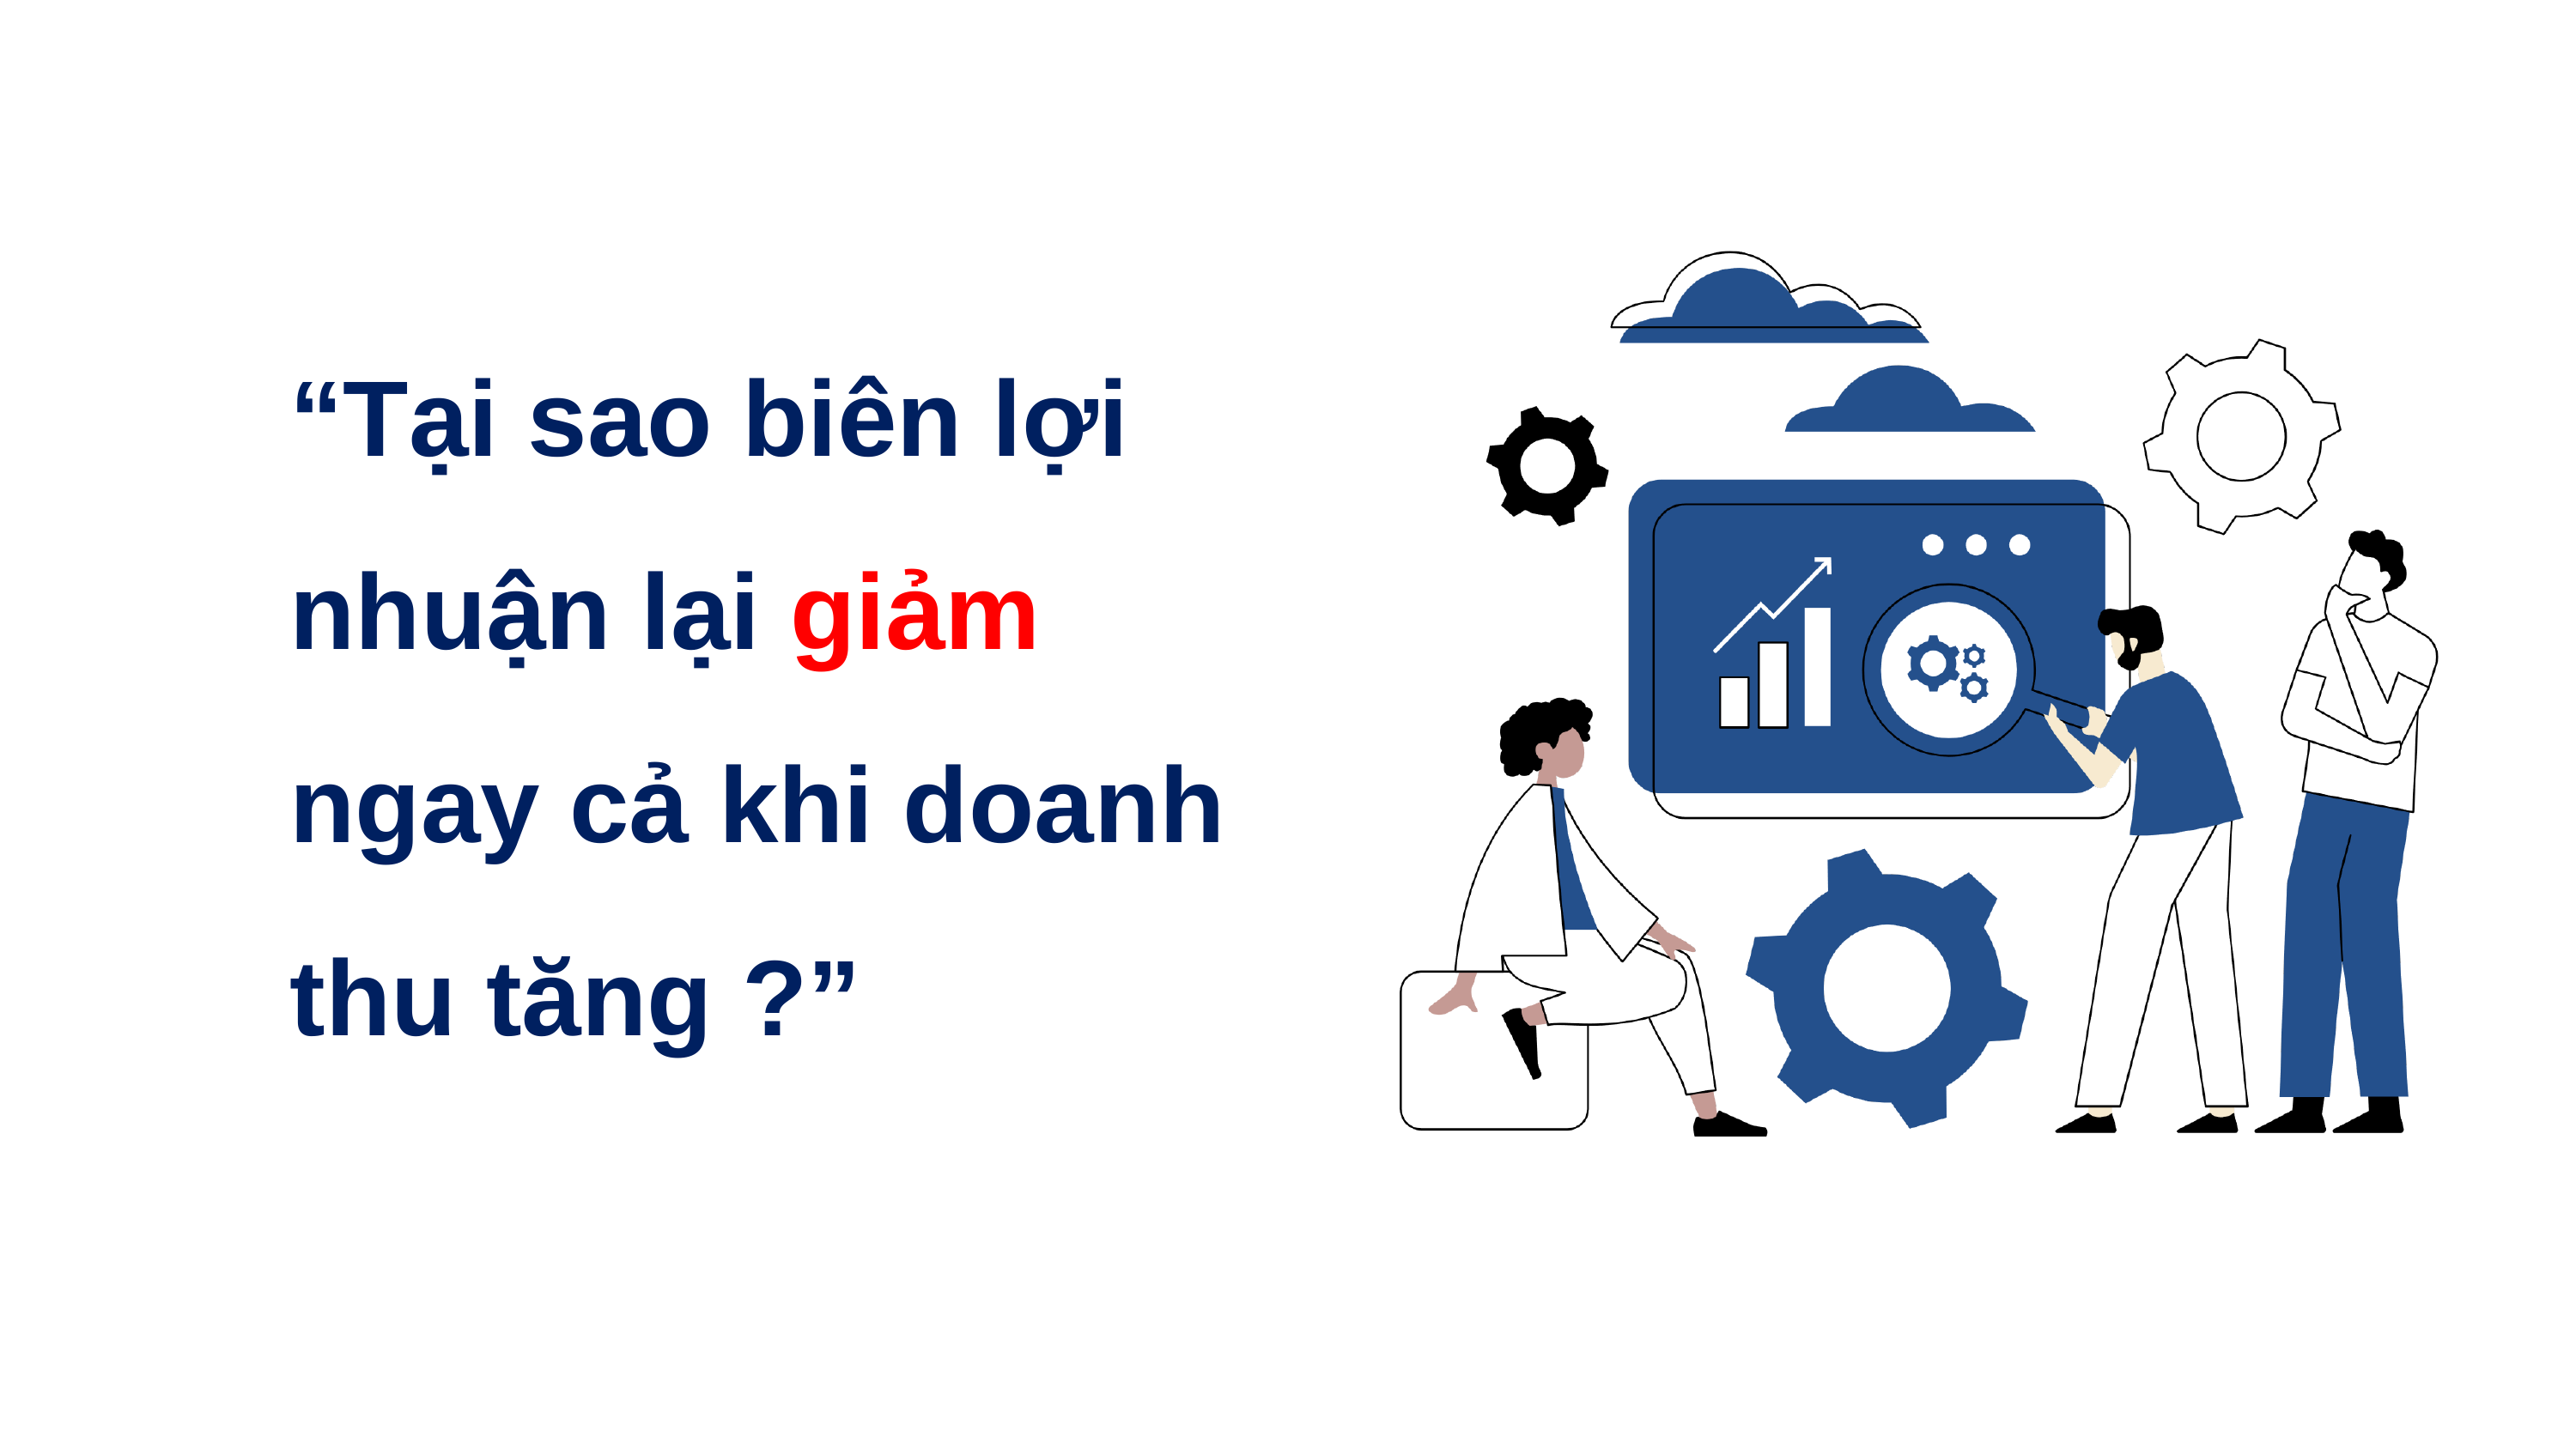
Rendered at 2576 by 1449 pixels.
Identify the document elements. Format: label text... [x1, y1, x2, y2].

text_box [1399, 246, 2441, 1137]
text_box “Tại sao biên lợi nhuận lại giảm ngay cả khi doanh thu tăng ?” [289, 284, 1288, 1058]
